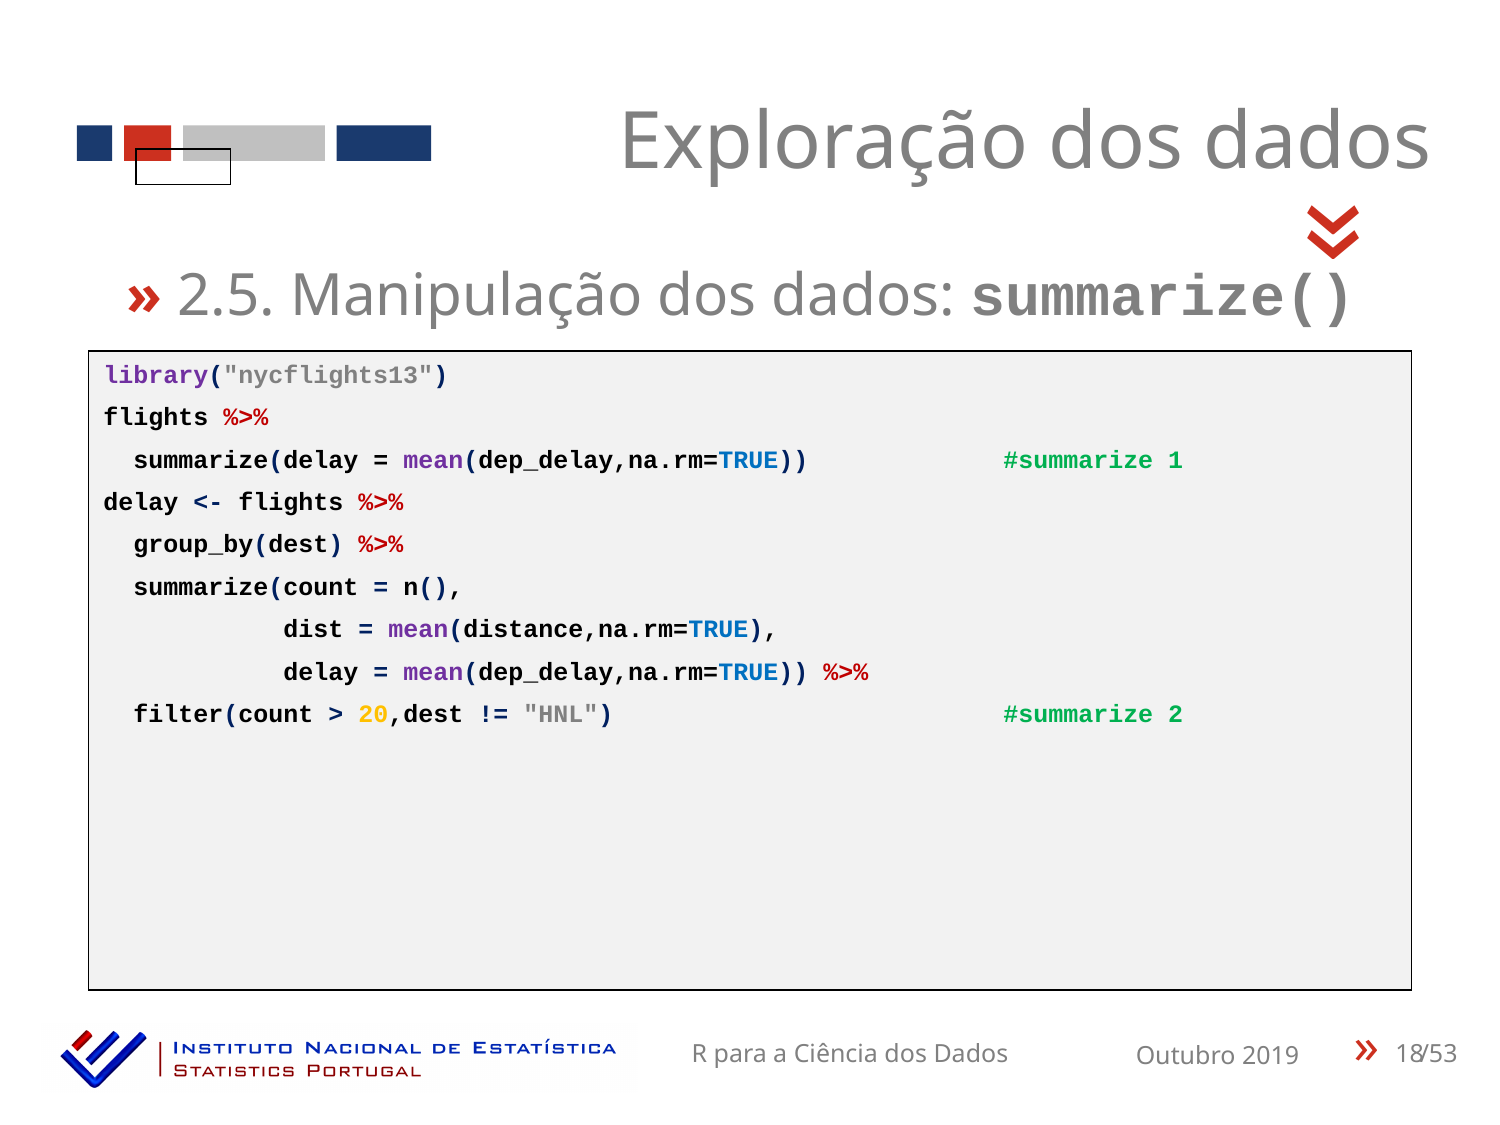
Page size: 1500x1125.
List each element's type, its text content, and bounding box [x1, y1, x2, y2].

text_box library("nycflights13") flights %>% summarize(delay = mean(dep_delay,na.rm=TRUE)) #summarize 1 delay <- flights %>% group_by(dest) %>% summarize(count = n(), dist = mean(distance,na.rm=TRUE), delay = mean(dep_delay,na.rm=TRUE)) %>% filter(count > 20,dest != "HNL") #summarize 2 [88, 350, 1412, 990]
text_box 18 [1380, 1029, 1447, 1075]
text_box « [1234, 207, 1400, 280]
text_box » 2.5. Manipulação dos dados: summarize() [111, 249, 1376, 335]
picture [41, 1023, 638, 1093]
text_box Exploração dos dados [454, 66, 1447, 207]
